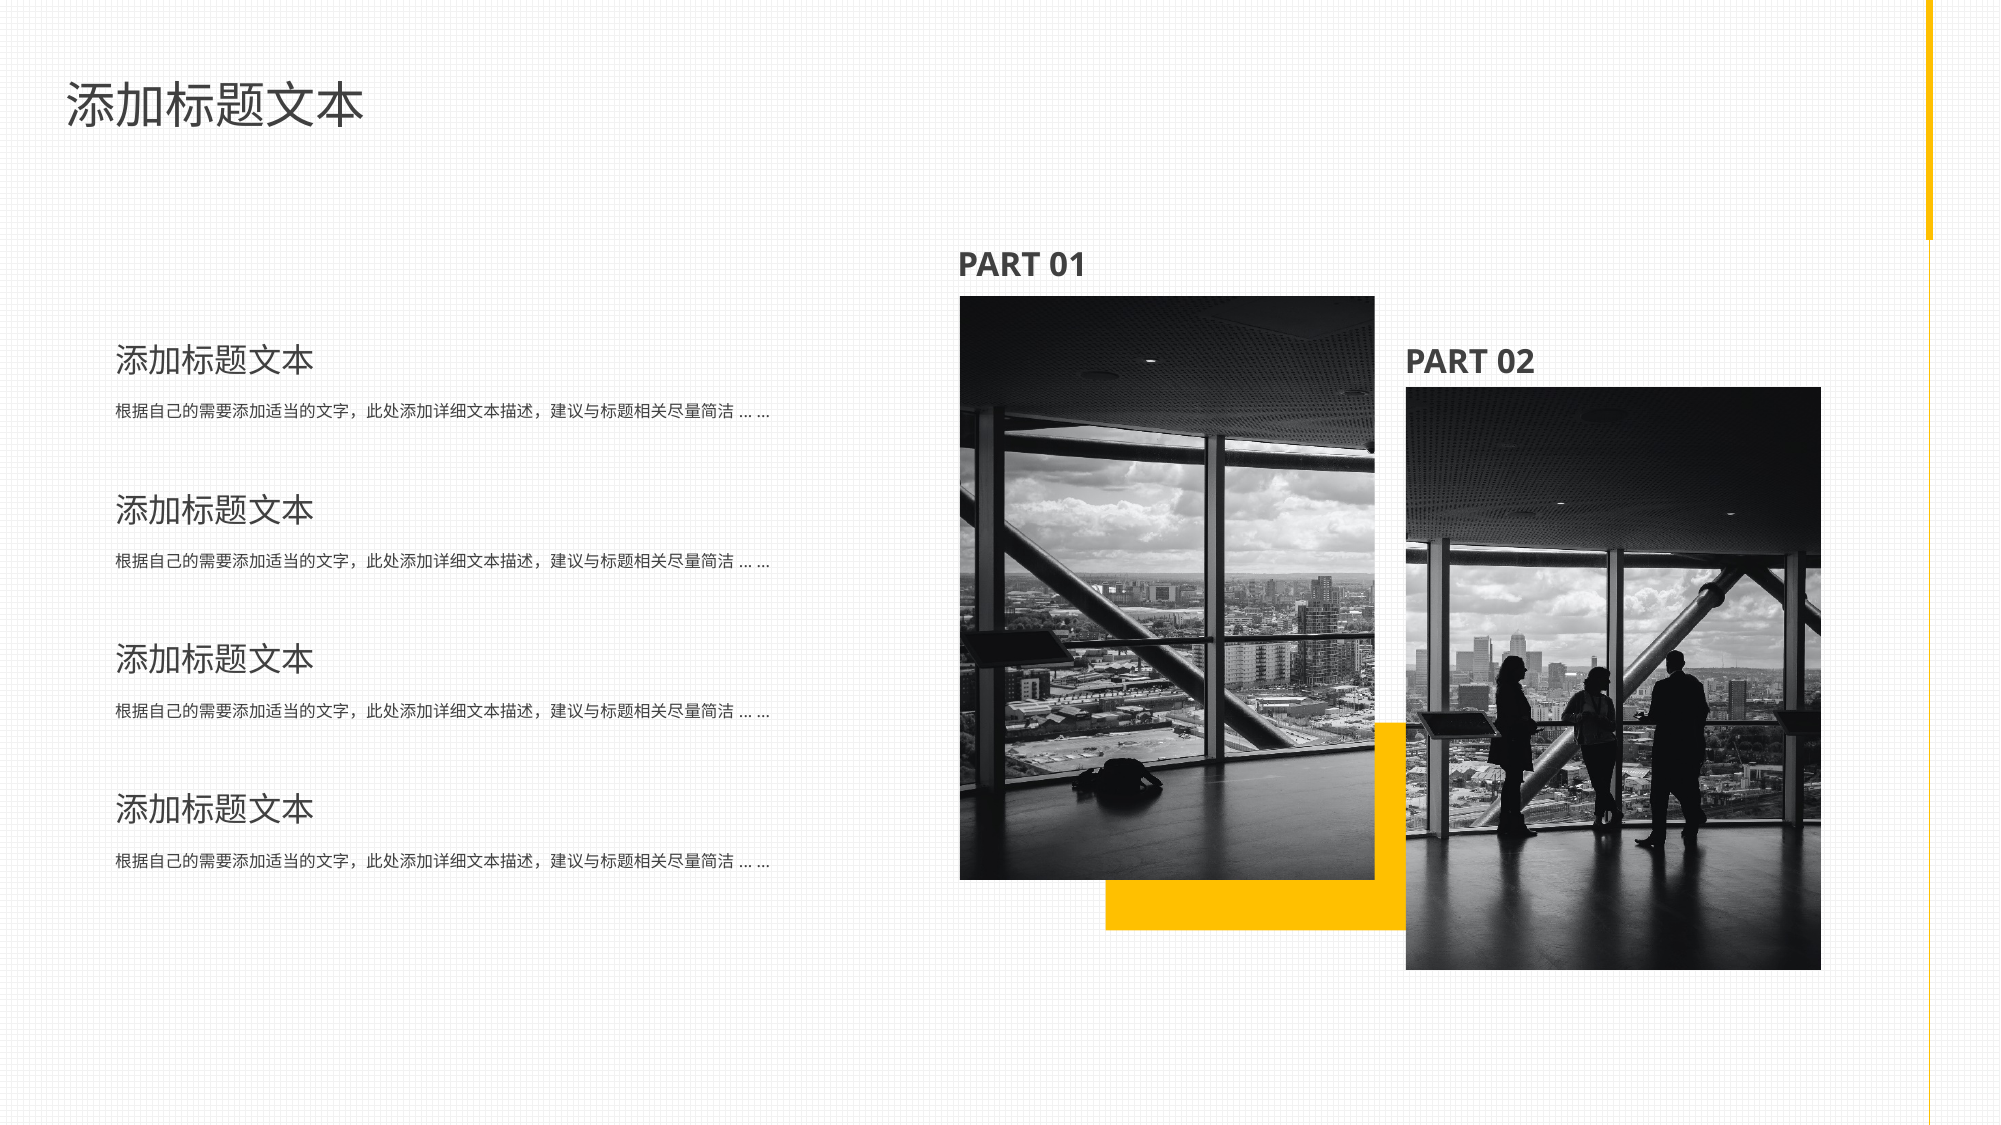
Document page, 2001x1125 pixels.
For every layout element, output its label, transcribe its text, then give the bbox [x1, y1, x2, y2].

picture [1405, 387, 1821, 970]
text_box 添加标题文本 [50, 36, 390, 141]
text_box 添加标题文本 根据自己的需要添加适当的文字，此处添加详细文本描述，建议与标题相关尽量简洁... ... [100, 761, 852, 879]
text_box PART 02 [1389, 312, 1595, 388]
text_box 添加标题文本 根据自己的需要添加适当的文字，此处添加详细文本描述，建议与标题相关尽量简洁... ... [100, 311, 852, 429]
text_box 添加标题文本 根据自己的需要添加适当的文字，此处添加详细文本描述，建议与标题相关尽量简洁... ... [100, 461, 852, 579]
text_box 添加标题文本 根据自己的需要添加适当的文字，此处添加详细文本描述，建议与标题相关尽量简洁... ... [100, 611, 852, 729]
text_box PART 01 [942, 216, 1148, 291]
text_box [1105, 722, 1405, 932]
picture [959, 296, 1375, 880]
